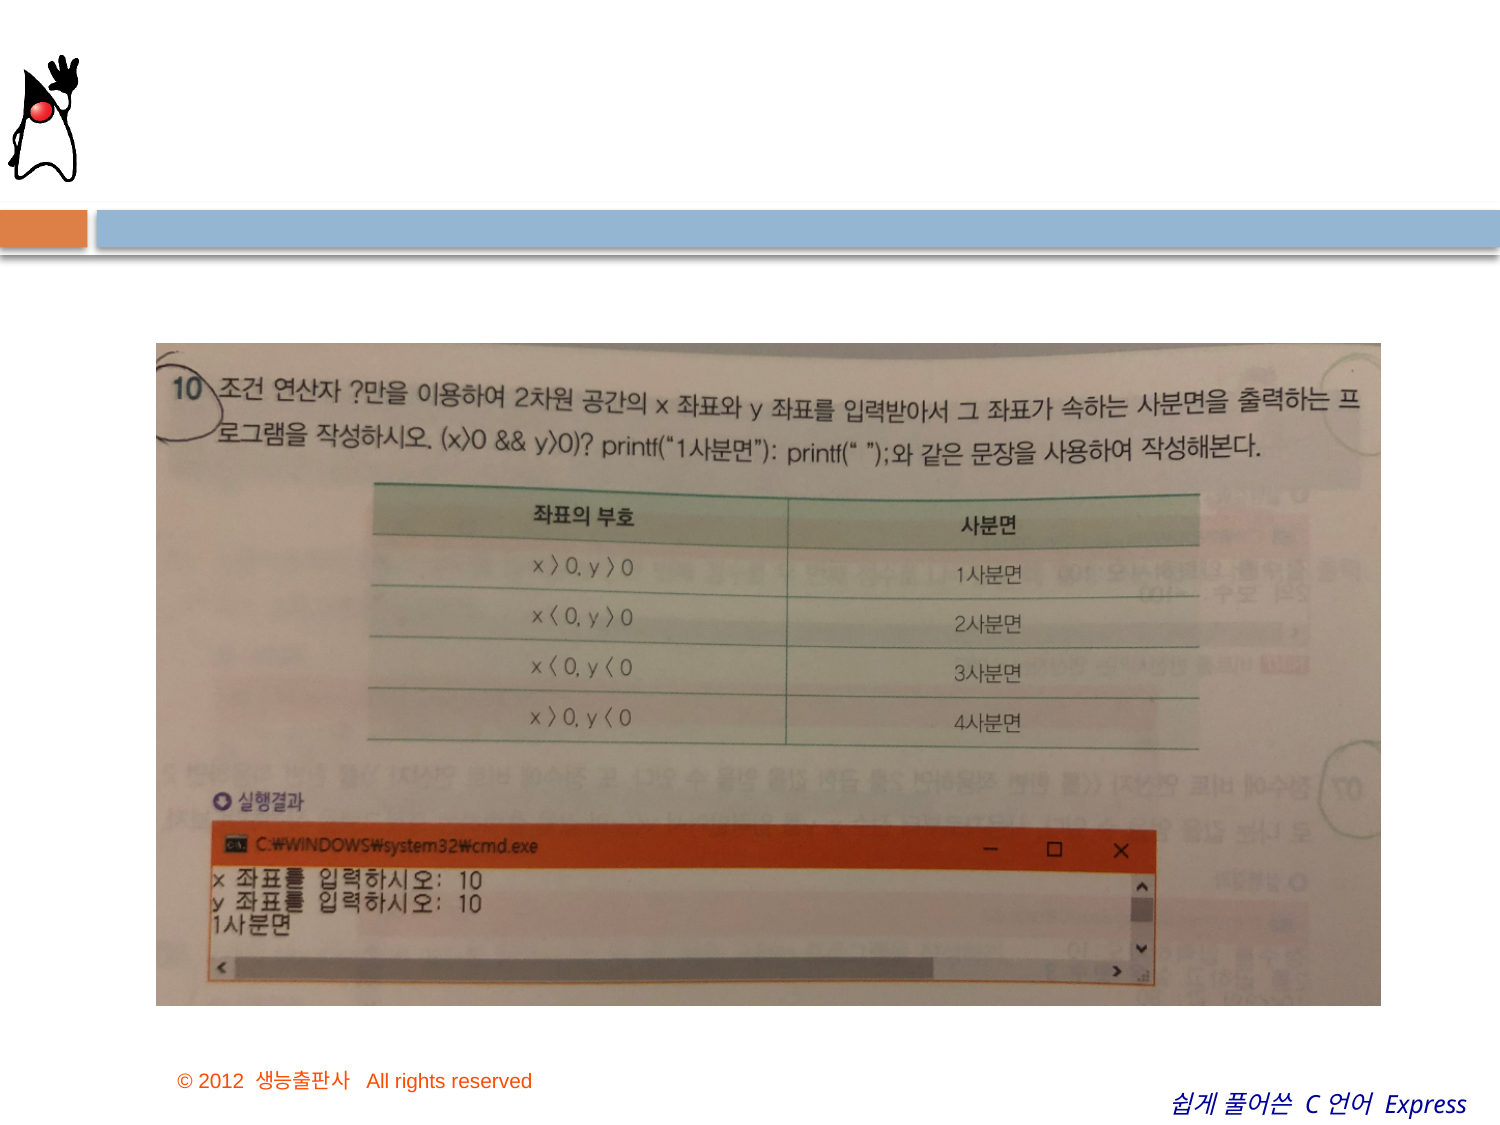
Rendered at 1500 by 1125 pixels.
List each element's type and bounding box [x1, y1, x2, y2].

picture [156, 343, 1382, 1006]
picture [8, 55, 79, 182]
